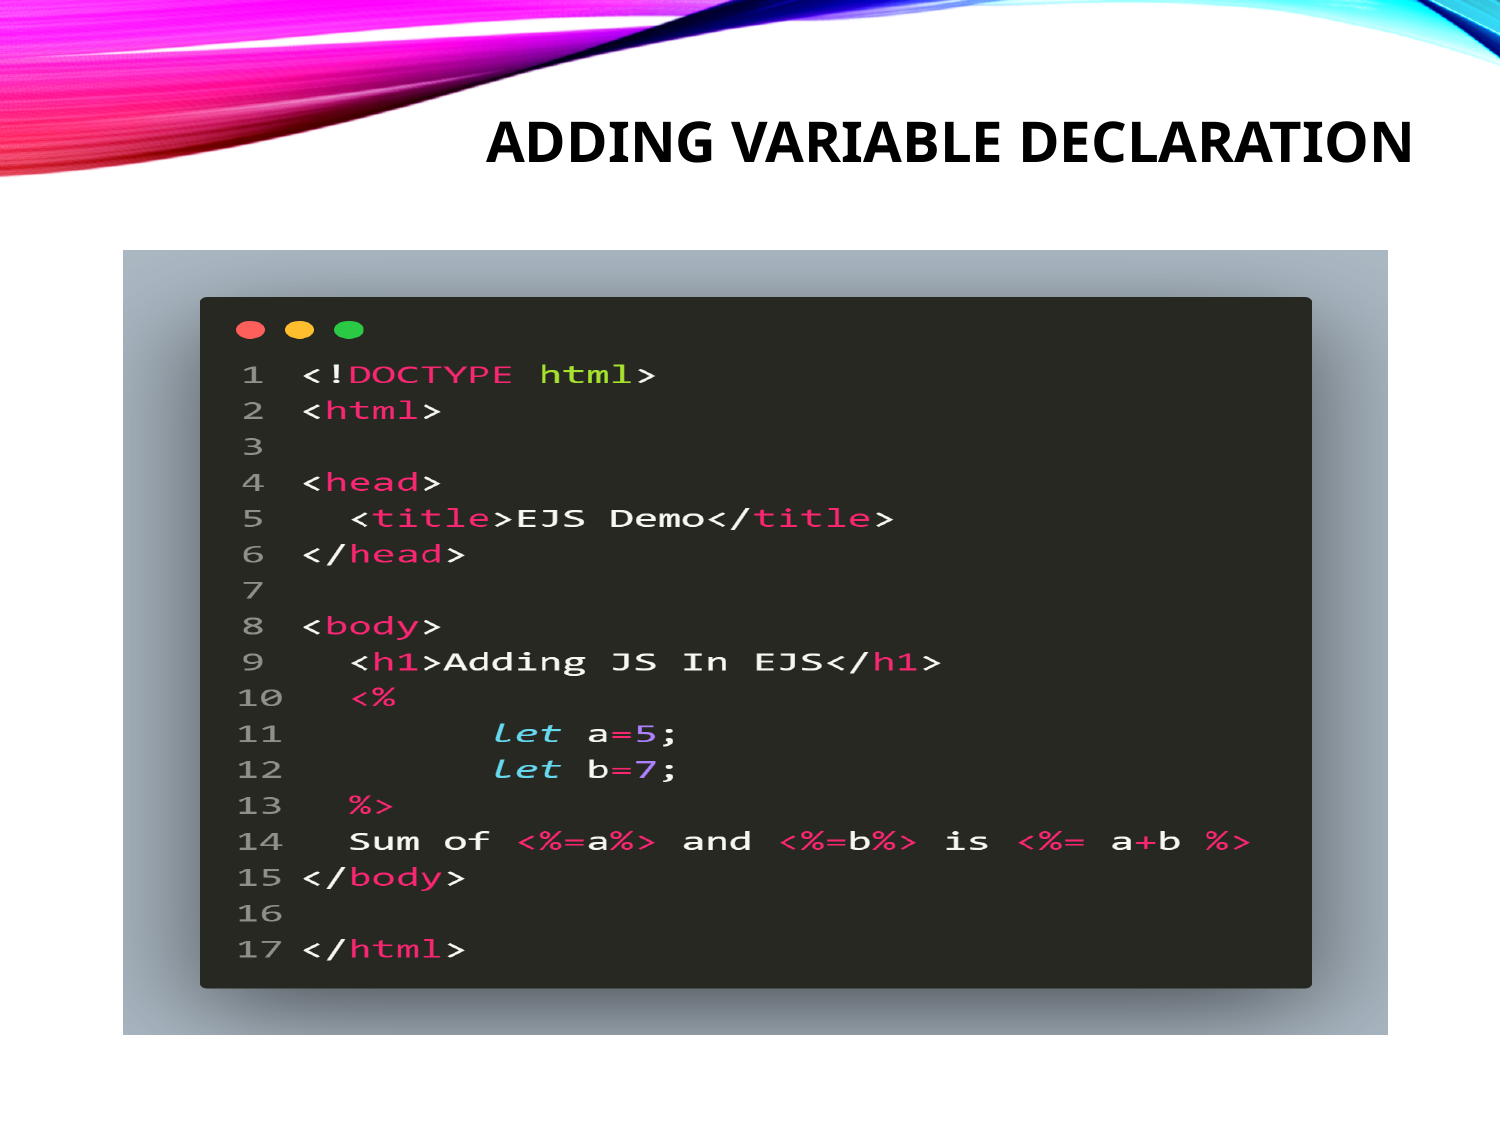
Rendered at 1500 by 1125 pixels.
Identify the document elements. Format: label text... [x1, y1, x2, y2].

list [29, 250, 1475, 1111]
picture [0, 0, 1500, 178]
picture [123, 250, 1389, 1036]
title Adding variable declaration [383, 38, 1431, 250]
